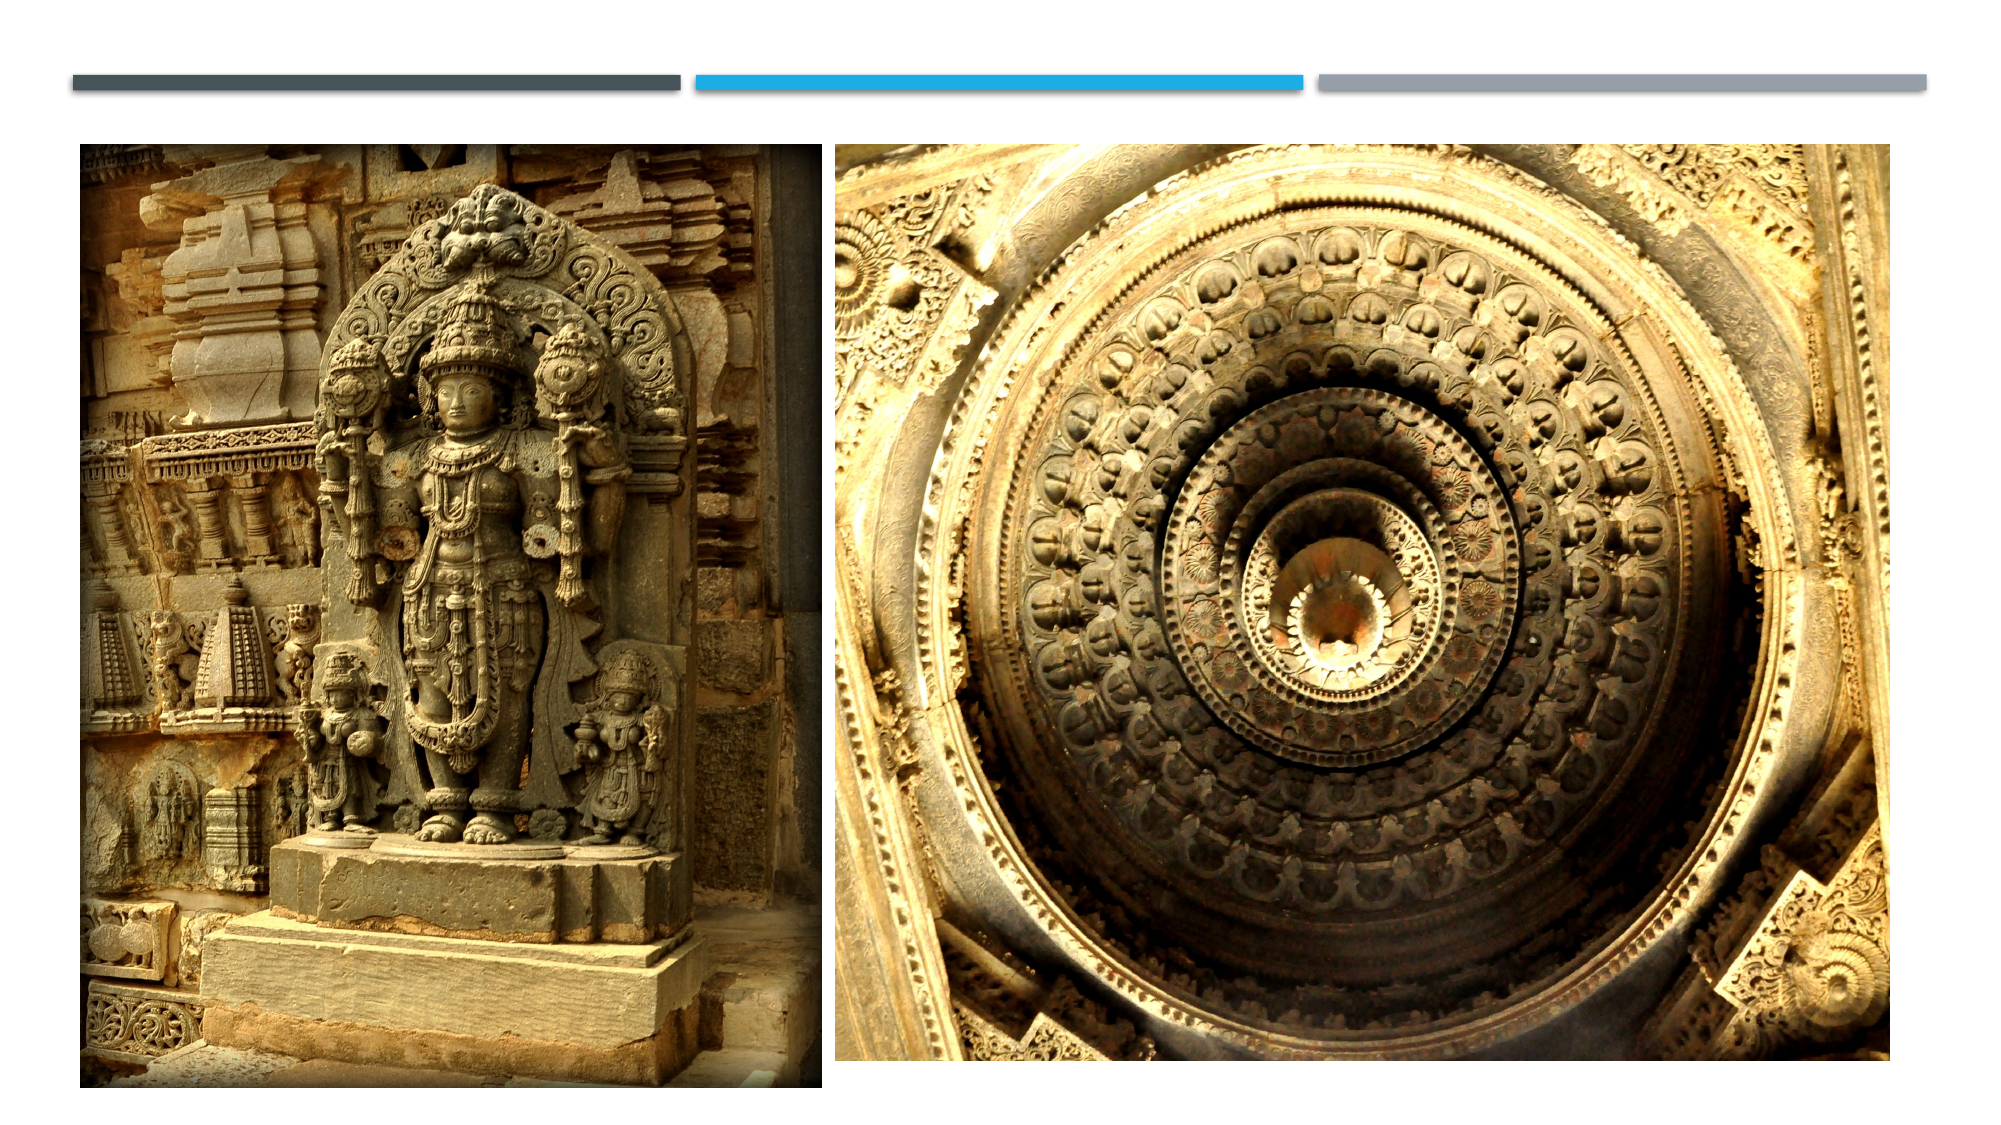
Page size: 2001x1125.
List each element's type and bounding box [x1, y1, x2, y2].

list [79, 143, 822, 1088]
picture [834, 143, 1891, 1062]
